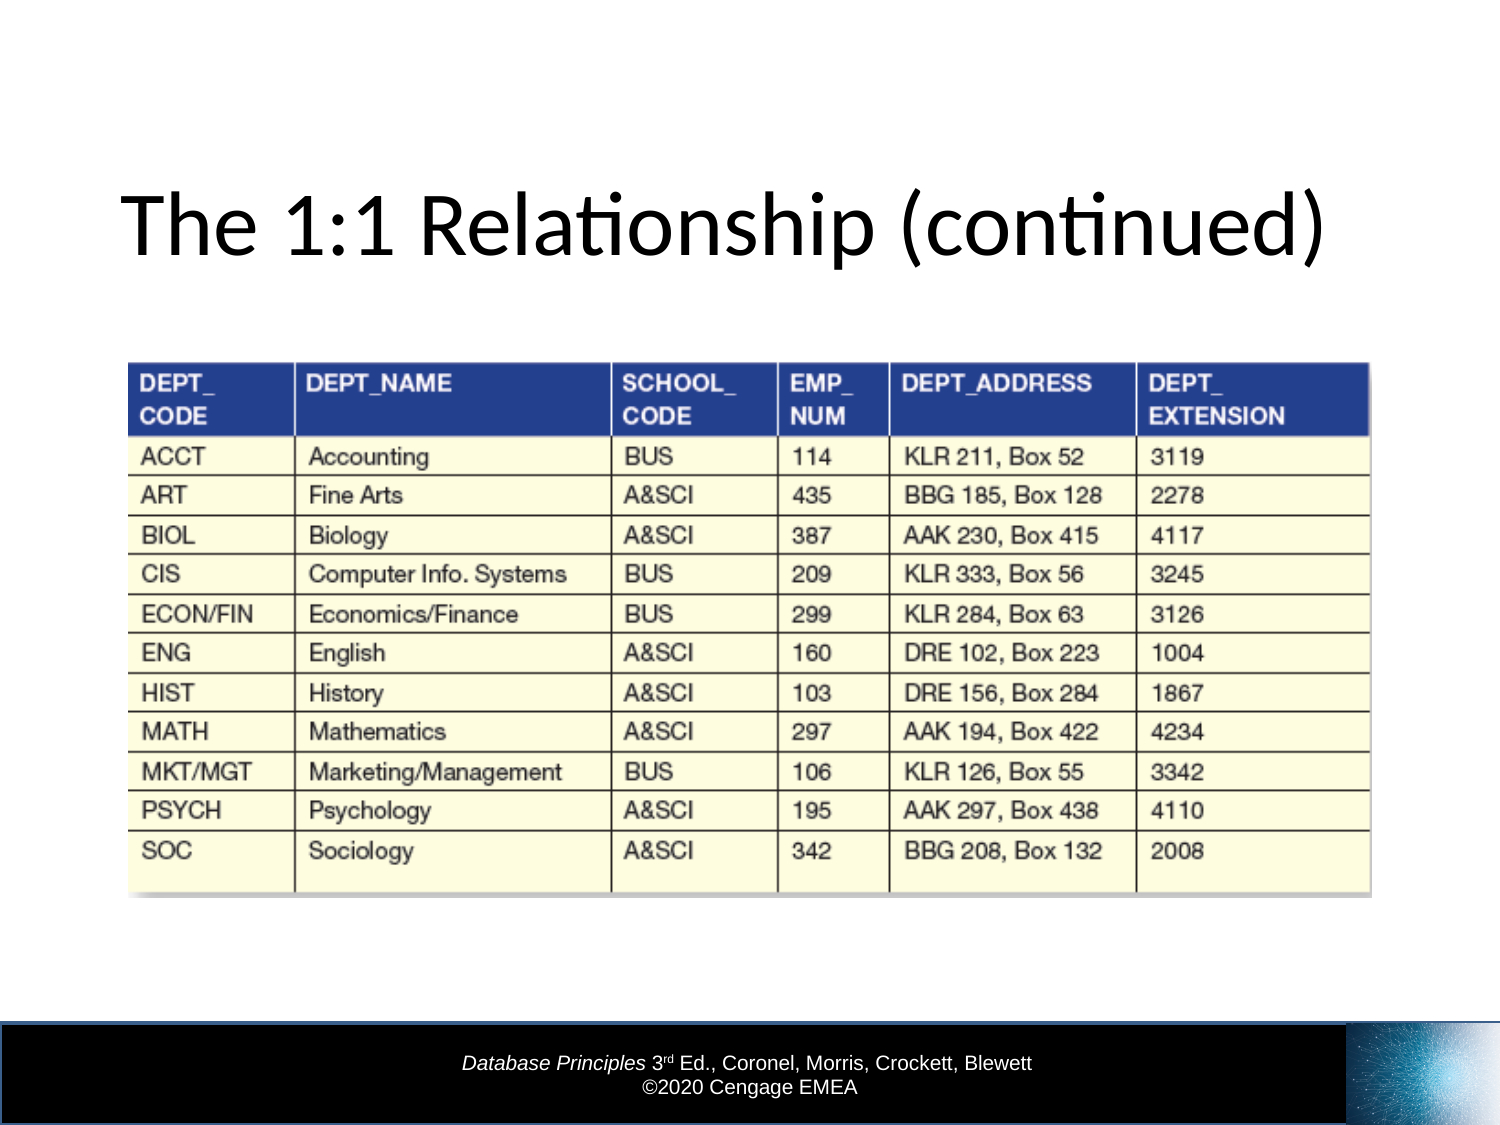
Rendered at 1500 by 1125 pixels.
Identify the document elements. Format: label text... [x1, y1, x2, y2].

footer [62, 1037, 1325, 1080]
picture [128, 361, 1372, 898]
picture [1346, 1023, 1500, 1125]
title The 1:1 Relationship (continued) [0, 125, 1475, 313]
